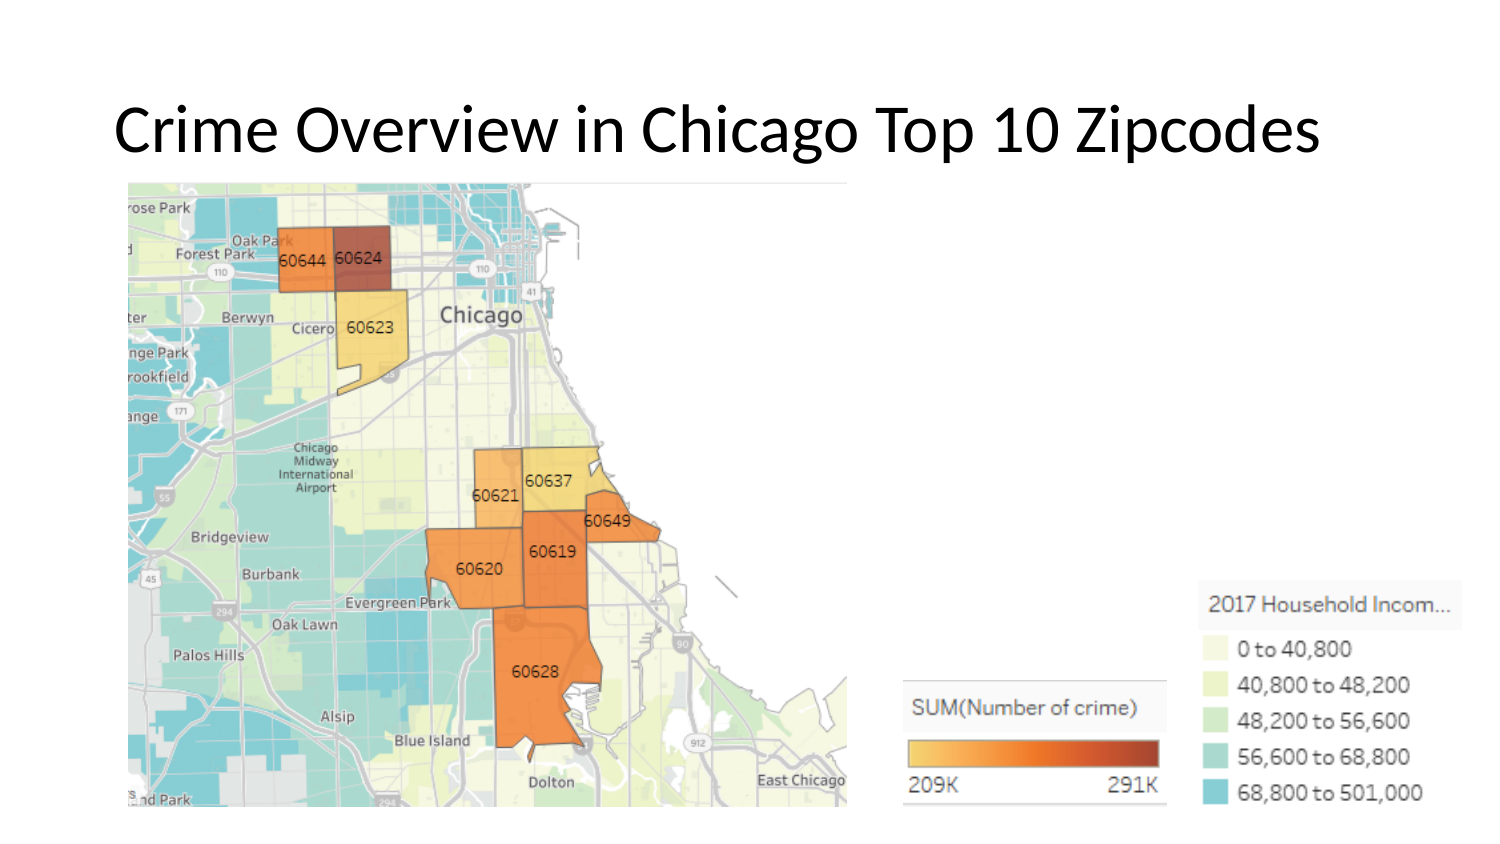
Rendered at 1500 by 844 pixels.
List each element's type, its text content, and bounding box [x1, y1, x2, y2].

picture [1198, 580, 1462, 811]
picture [903, 680, 1167, 807]
picture [127, 180, 847, 807]
title Crime Overview in Chicago Top 10 Zipcodes [103, 44, 1397, 208]
